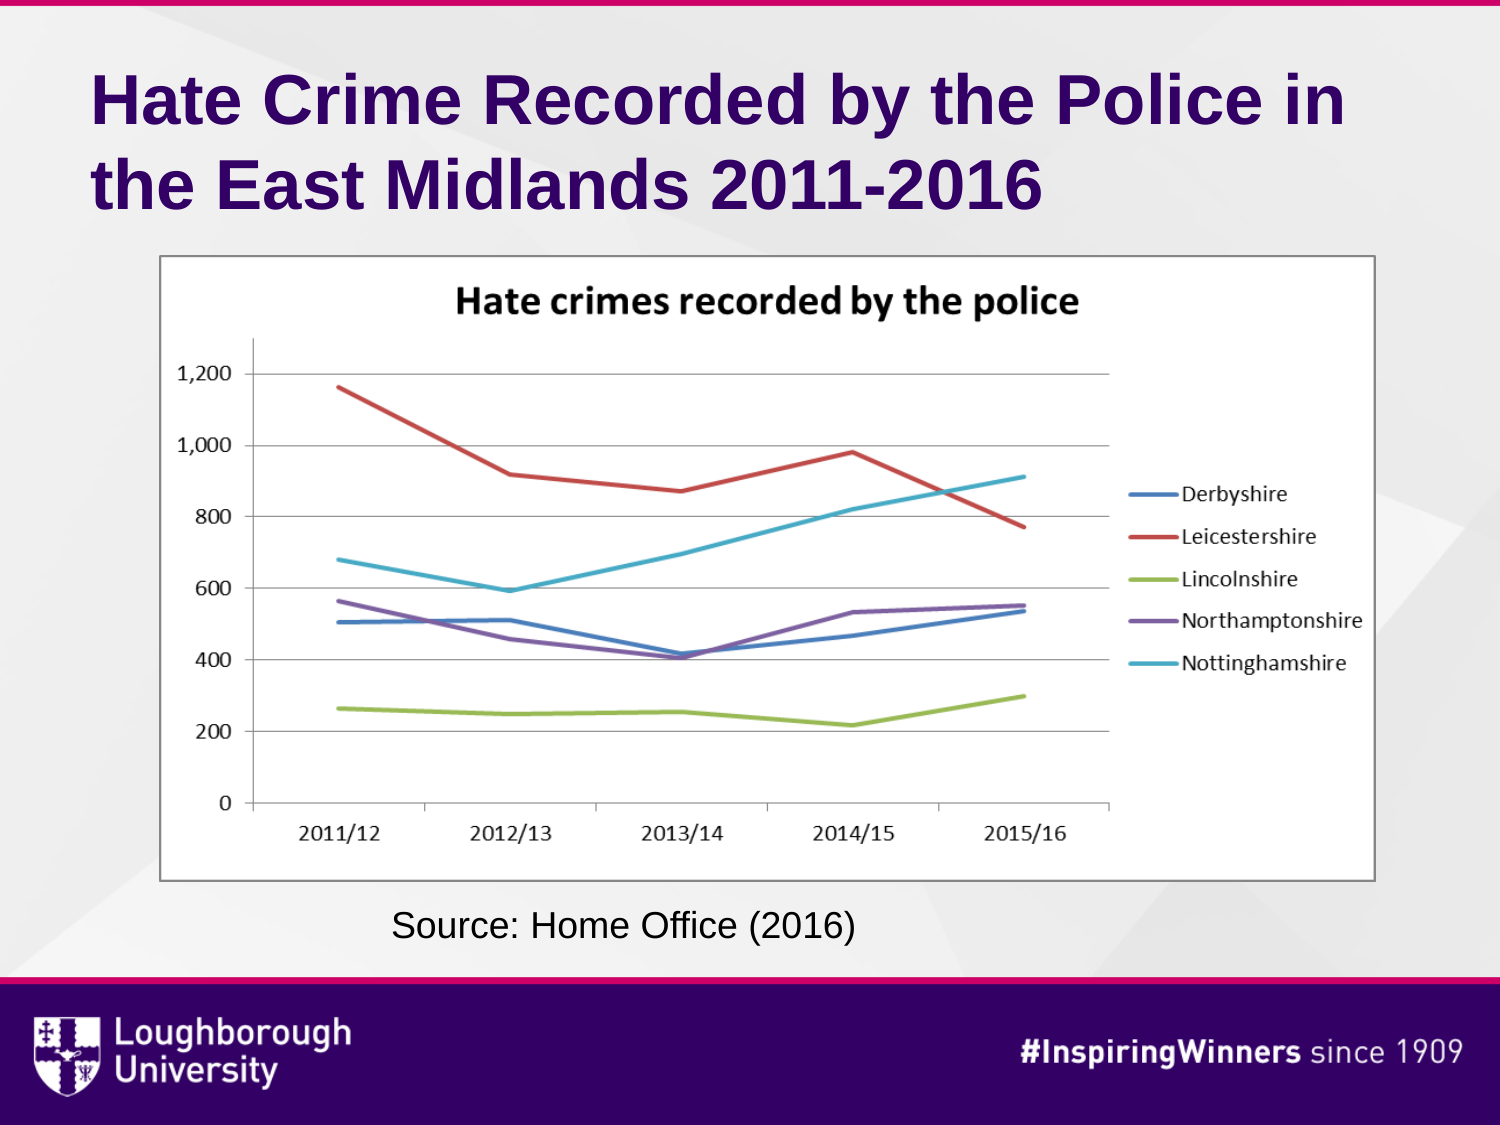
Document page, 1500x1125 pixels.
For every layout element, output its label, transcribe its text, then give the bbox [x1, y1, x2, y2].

text_box Source: Home Office (2016) [376, 893, 872, 953]
picture [0, 0, 1500, 1125]
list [159, 255, 1377, 882]
title Hate Crime Recorded by the Police in the East Midlands 2011-2016 [75, 45, 1425, 233]
